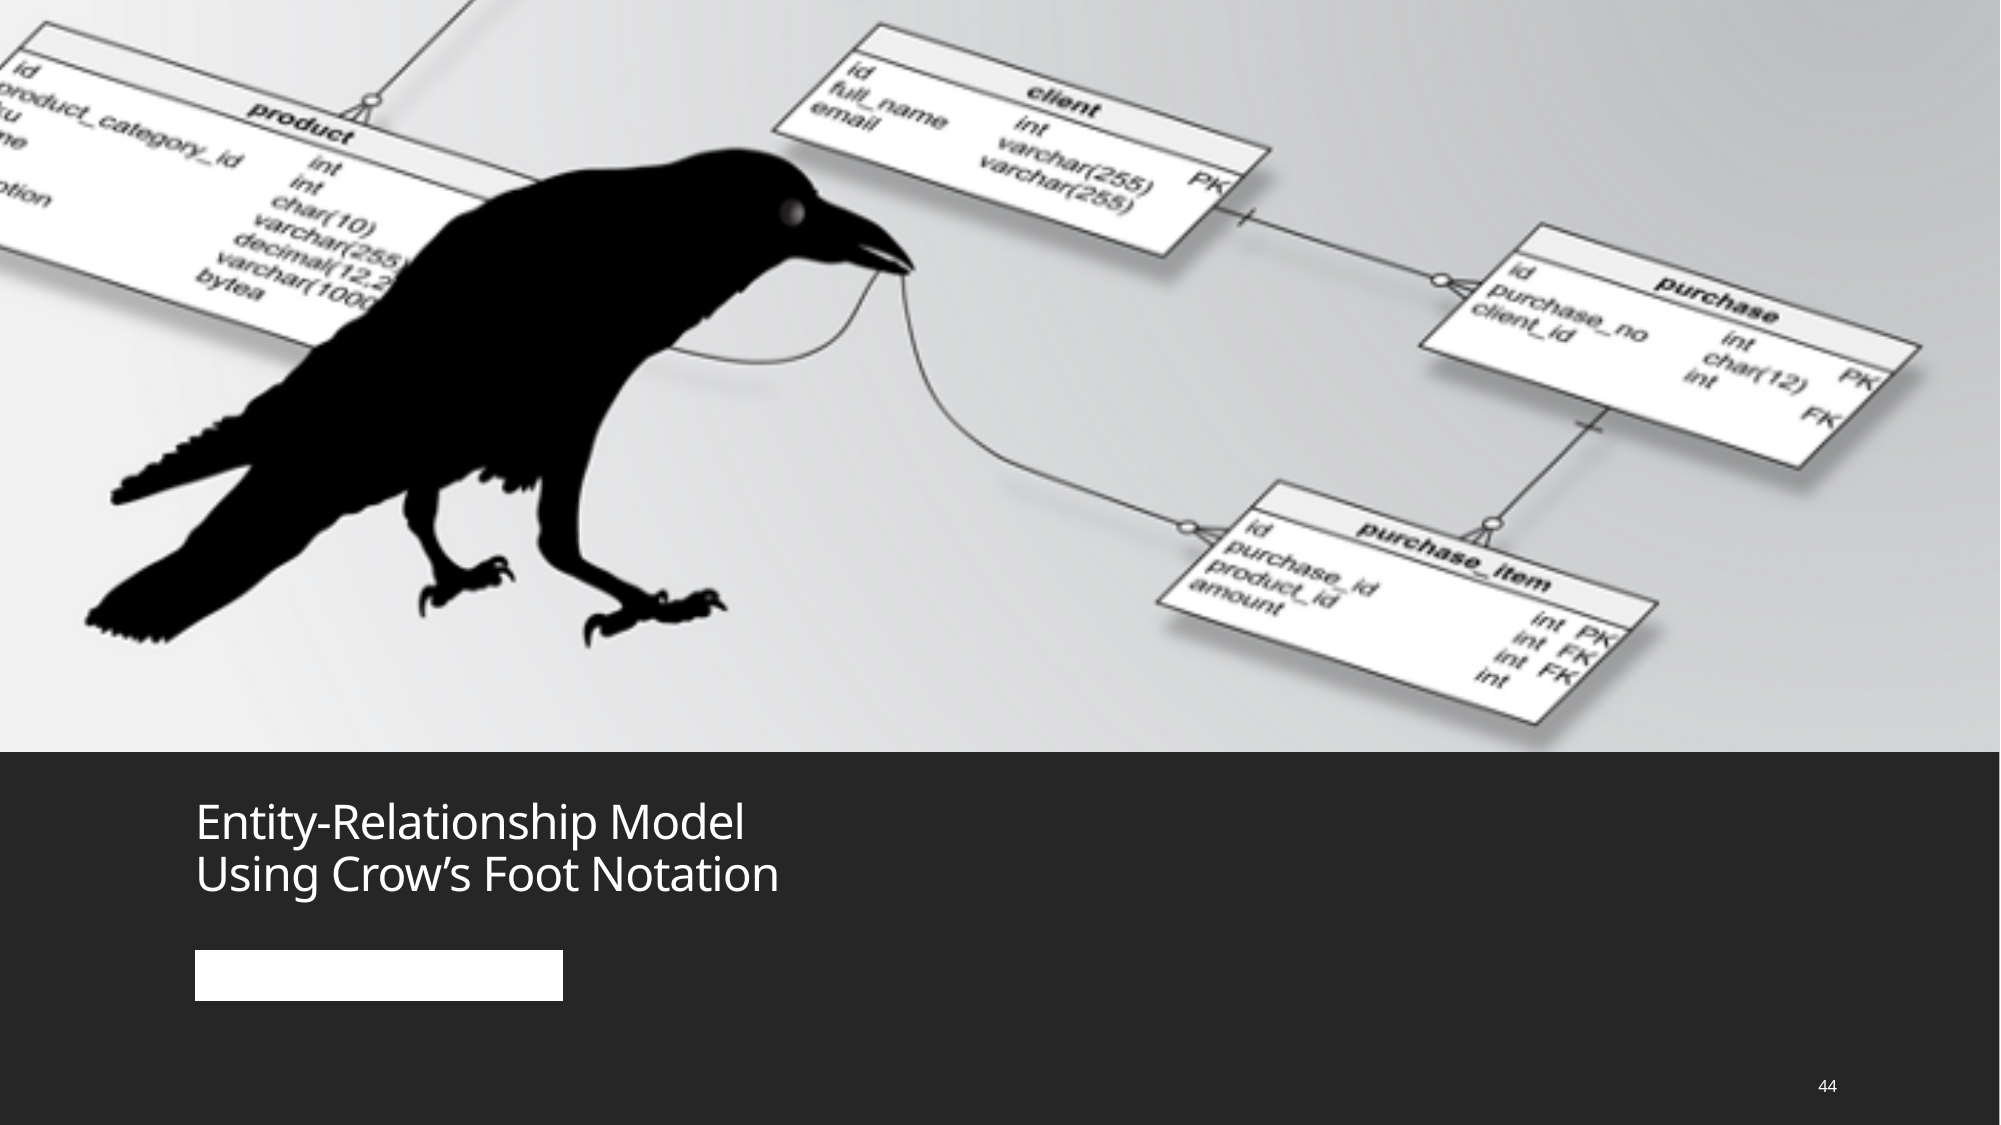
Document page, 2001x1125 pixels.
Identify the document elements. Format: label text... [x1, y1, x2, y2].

slide_number 44 [1803, 1057, 1932, 1118]
title Entity-Relationship Model Using Crow’s Foot Notation [180, 787, 1839, 910]
picture [0, 0, 2000, 752]
text_box Crow’s Foot Notation [179, 937, 1839, 1038]
